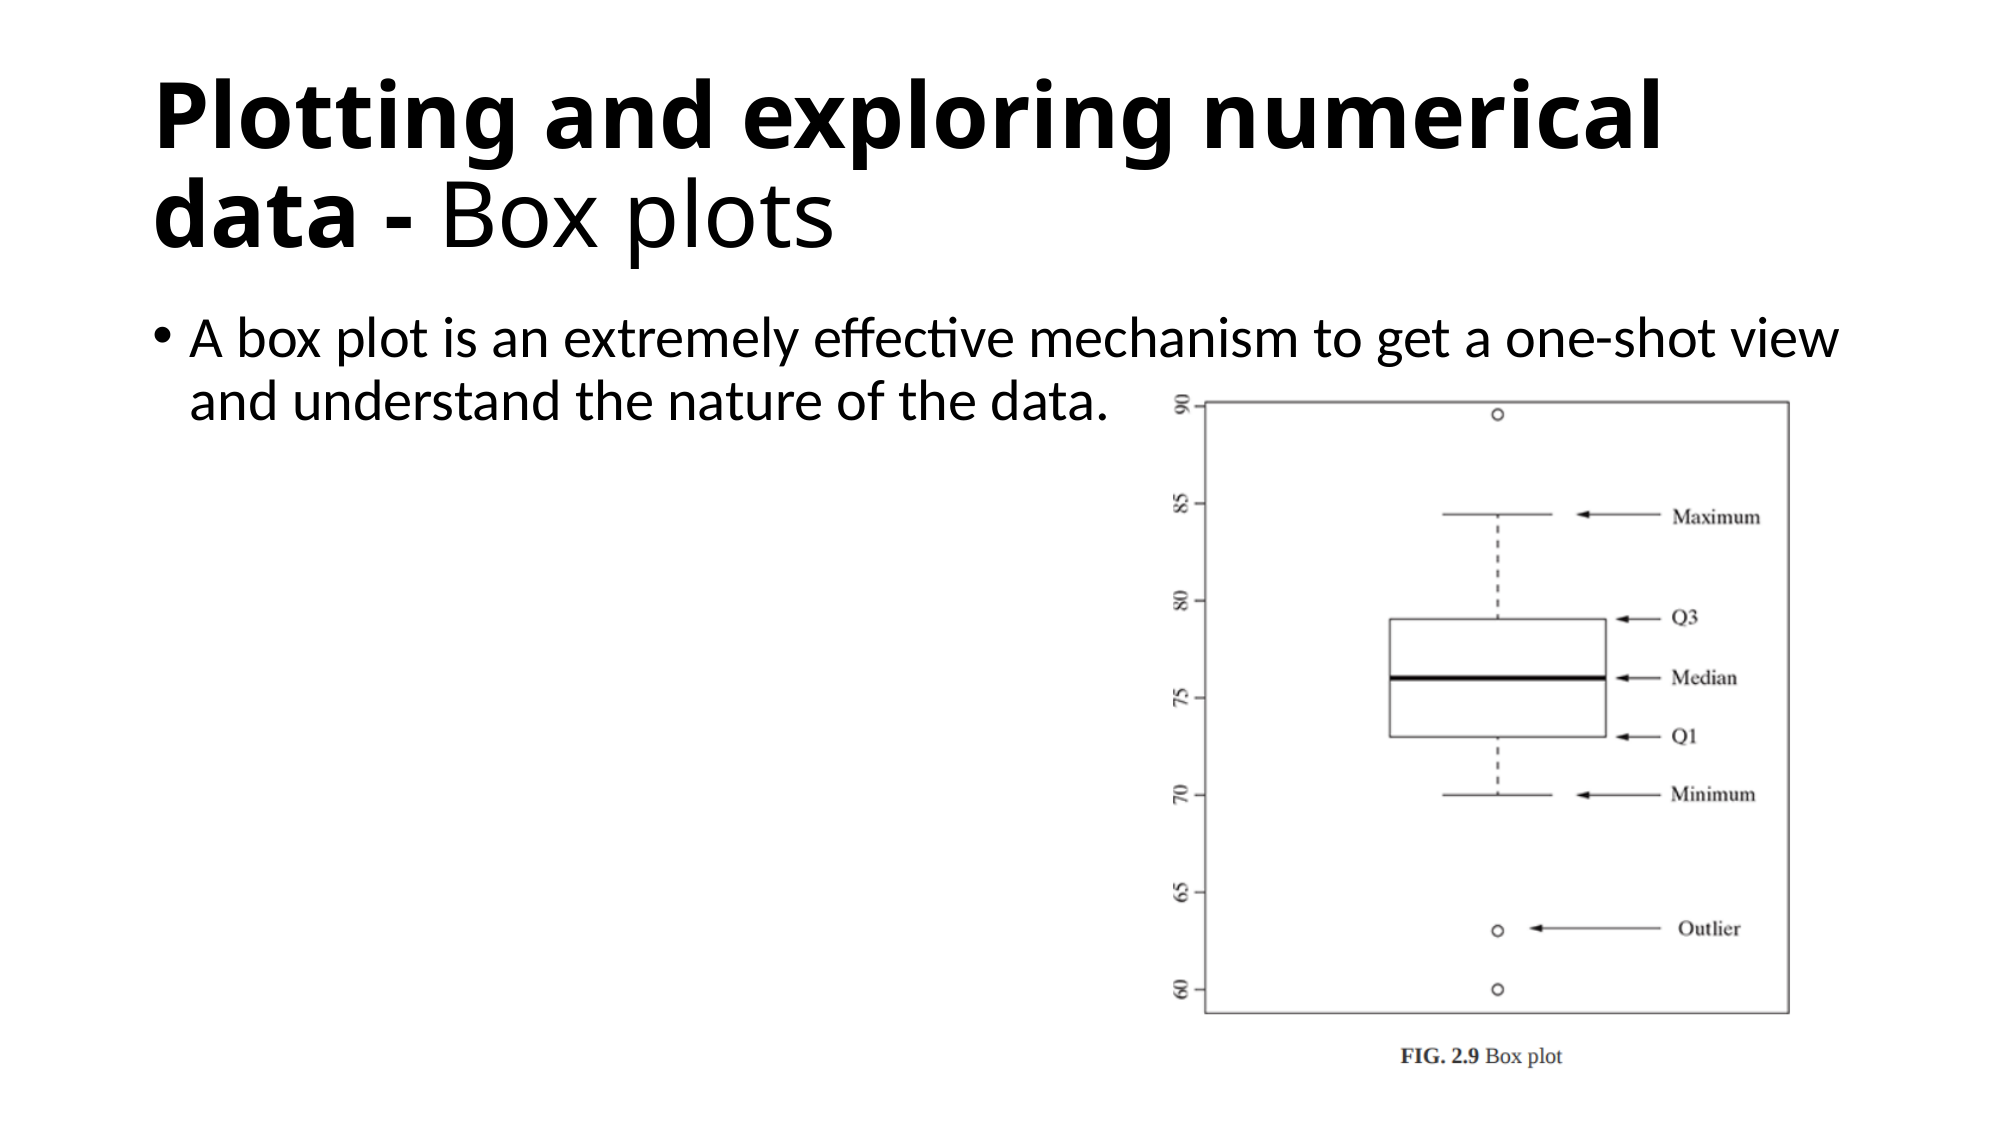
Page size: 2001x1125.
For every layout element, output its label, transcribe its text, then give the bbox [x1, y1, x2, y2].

picture [1127, 372, 1921, 1087]
title Plotting and exploring numerical data - Box plots [137, 59, 1863, 278]
list A box plot is an extremely effective mechanism to get a one-shot view and understand the nature of the data. [137, 299, 1863, 1014]
